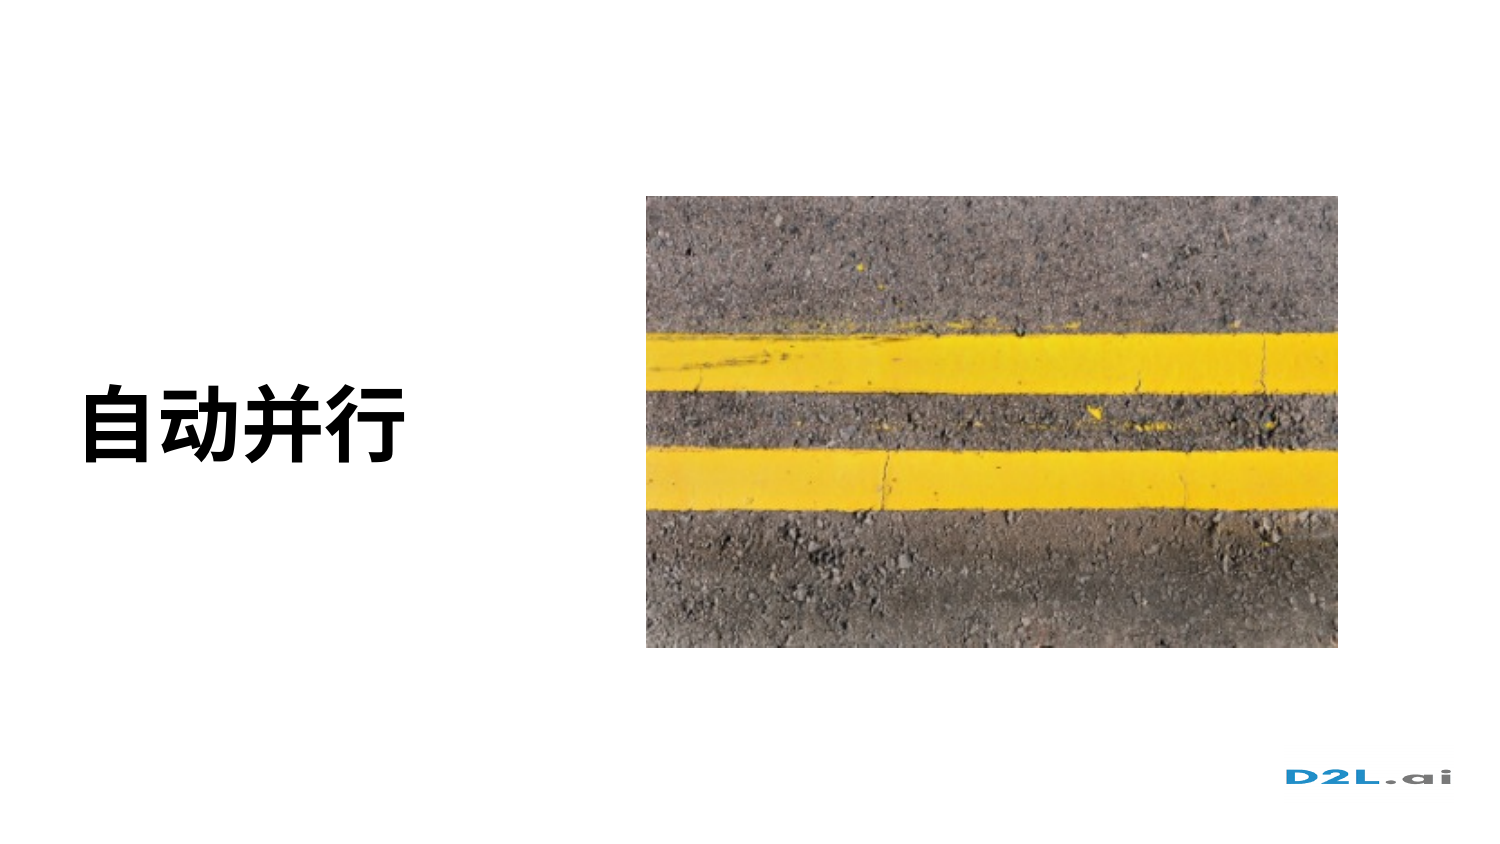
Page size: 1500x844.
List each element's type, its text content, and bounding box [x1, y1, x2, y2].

picture [646, 196, 1338, 648]
picture [1284, 745, 1454, 806]
title 自动并行 [66, 252, 595, 592]
